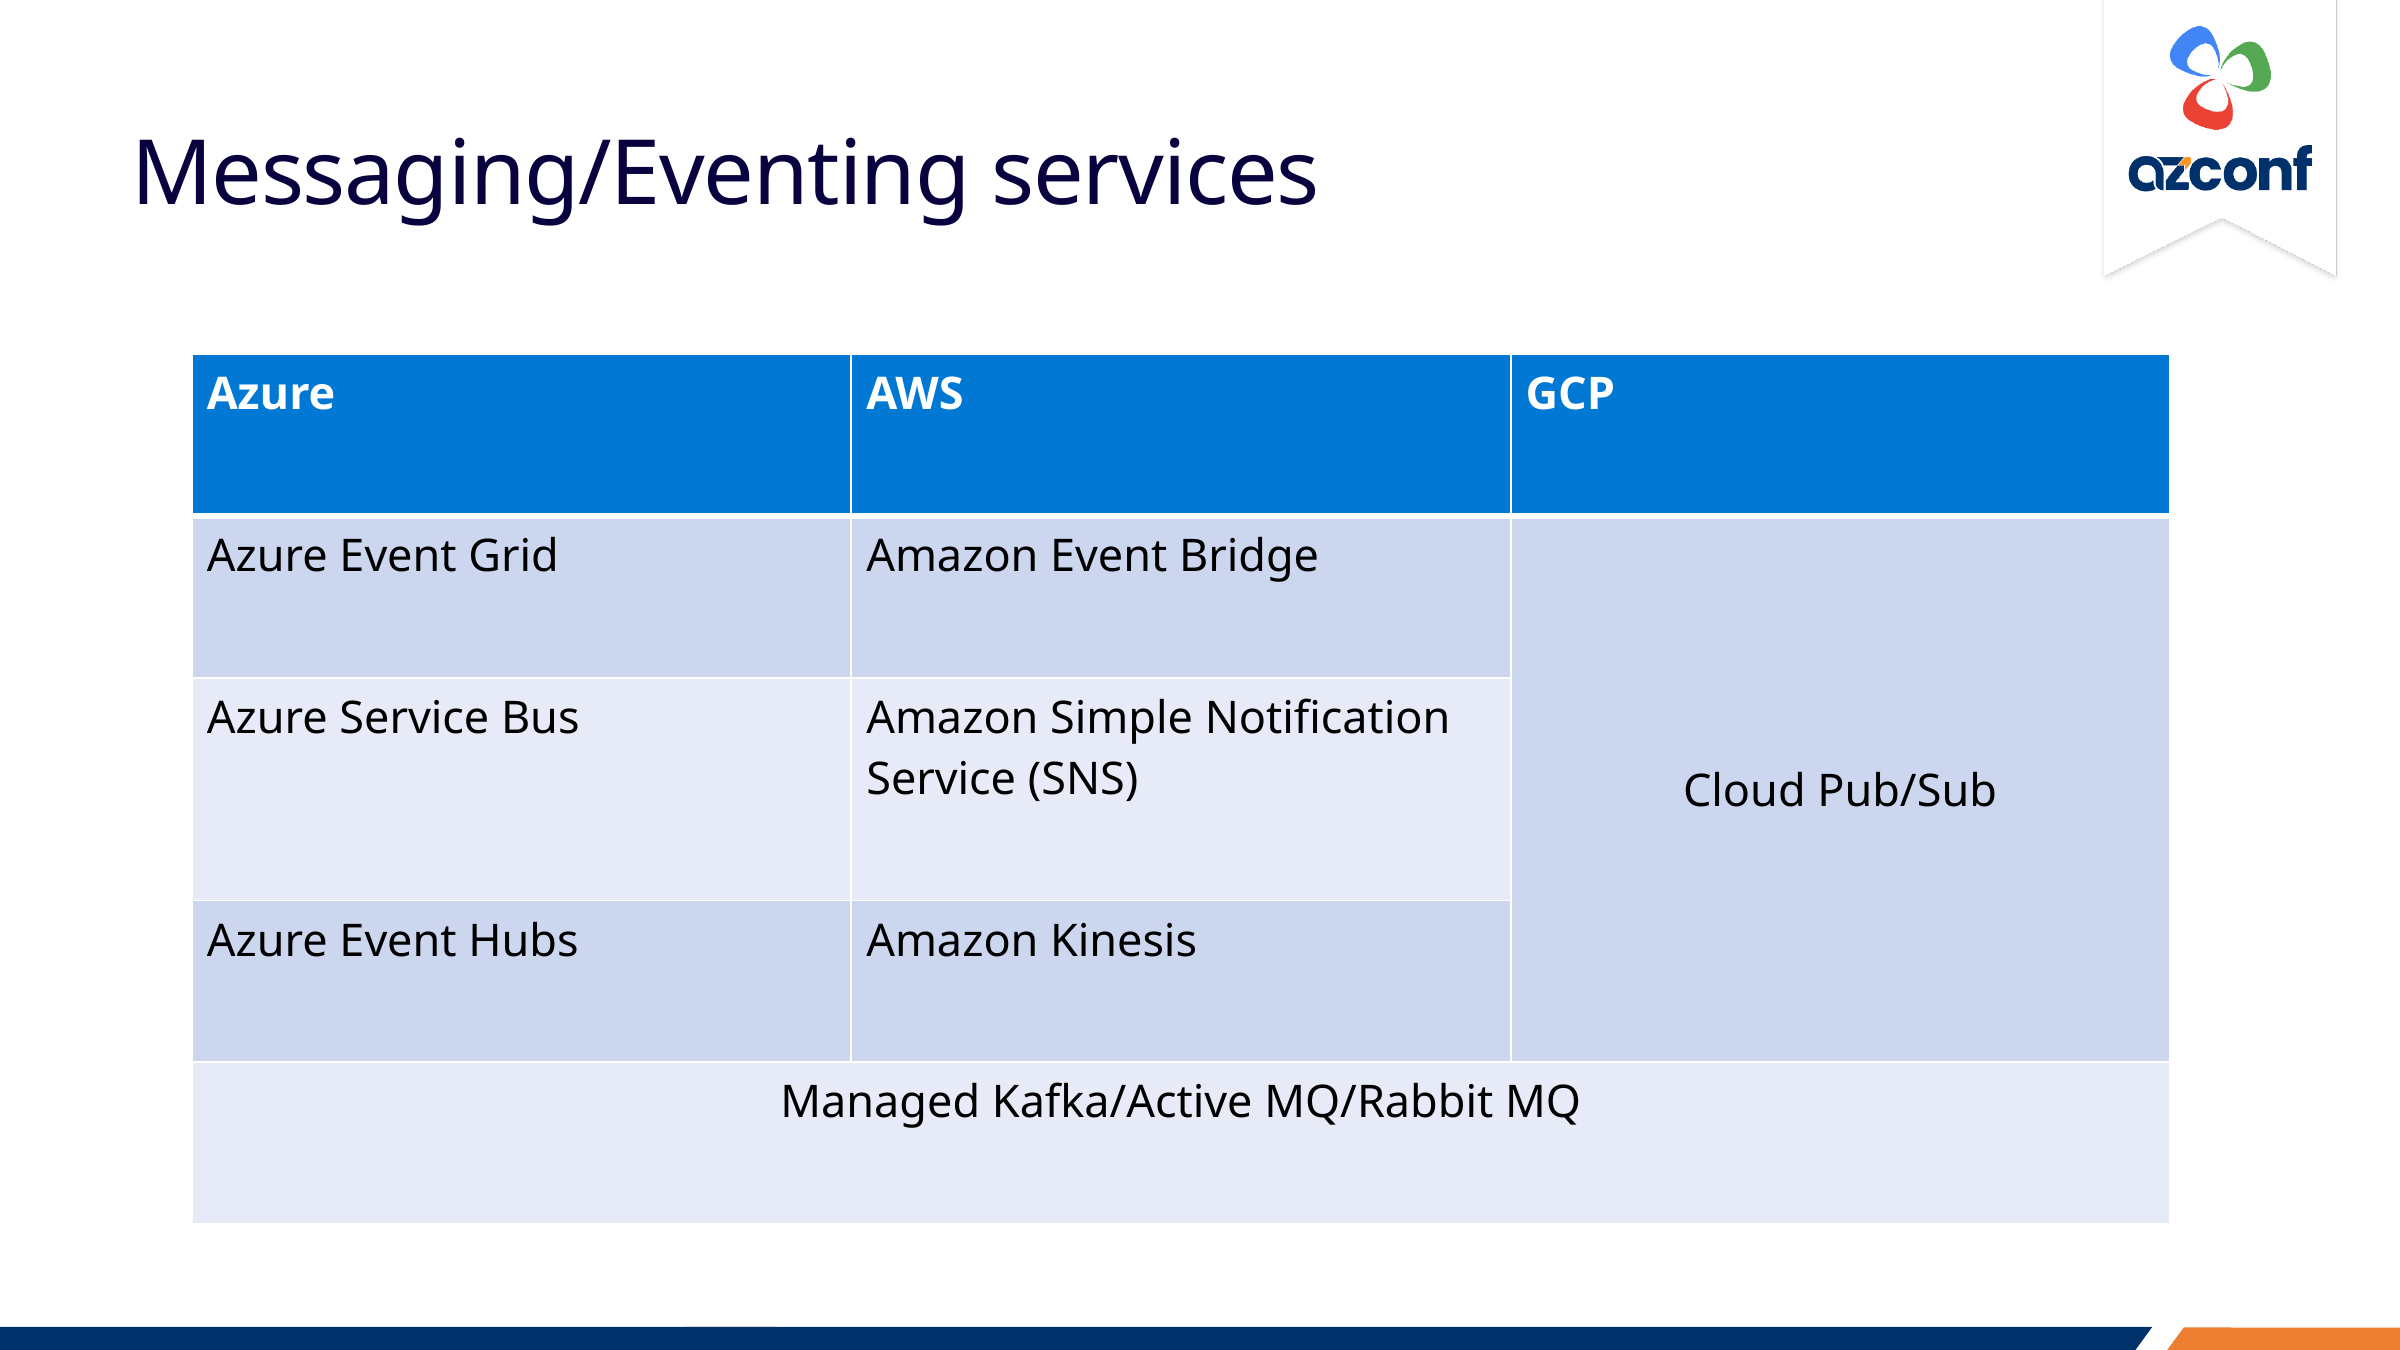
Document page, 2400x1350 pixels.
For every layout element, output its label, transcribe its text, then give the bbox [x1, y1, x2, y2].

table_cell Amazon Simple Notification Service (SNS) [852, 679, 1510, 900]
table_header GCP [1512, 355, 2169, 513]
table_cell Cloud Pub/Sub [1512, 519, 2169, 1061]
table_header AWS [852, 355, 1510, 513]
table_cell Azure Service Bus [193, 679, 850, 900]
table_cell Azure Event Grid [193, 519, 850, 677]
picture [2095, 0, 2345, 288]
table_cell Amazon Event Bridge [852, 519, 1510, 677]
table_cell Managed Kafka/Active MQ/Rabbit MQ [193, 1063, 2169, 1223]
table_header Azure [193, 355, 850, 513]
title Messaging/Eventing services [131, 125, 1434, 224]
table_cell Azure Event Hubs [193, 901, 850, 1061]
table_cell Amazon Kinesis [852, 901, 1510, 1061]
